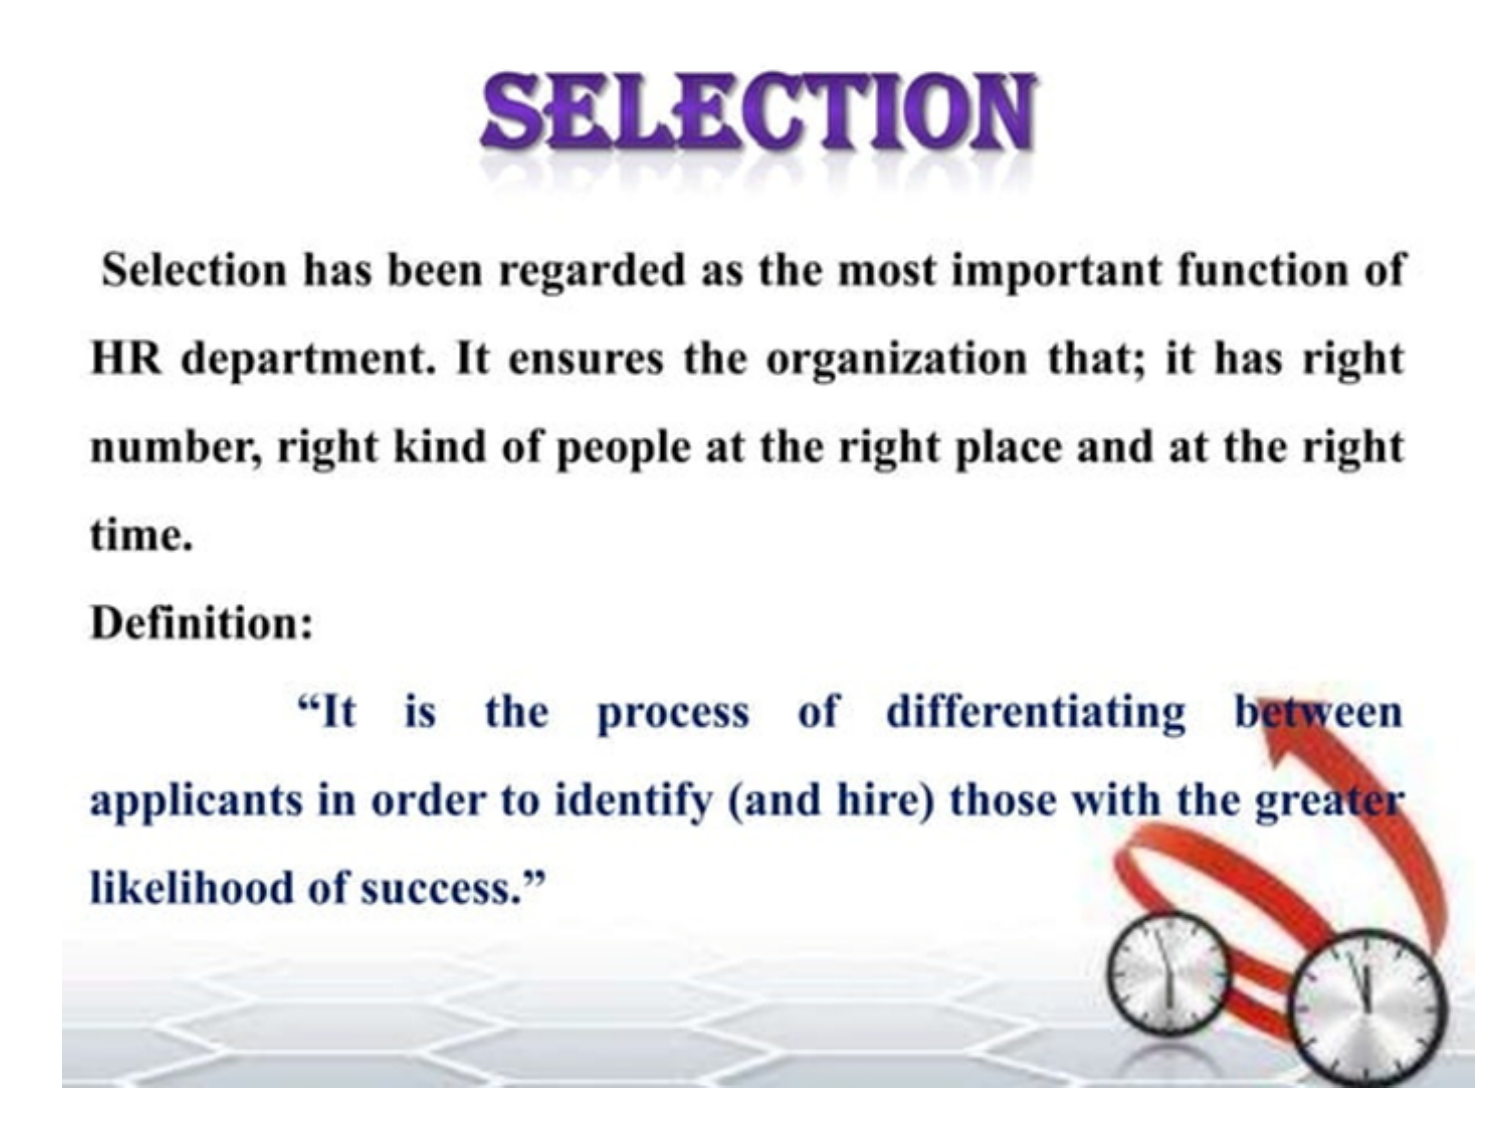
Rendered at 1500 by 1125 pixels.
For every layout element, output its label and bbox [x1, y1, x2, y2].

picture [62, 62, 1476, 1088]
